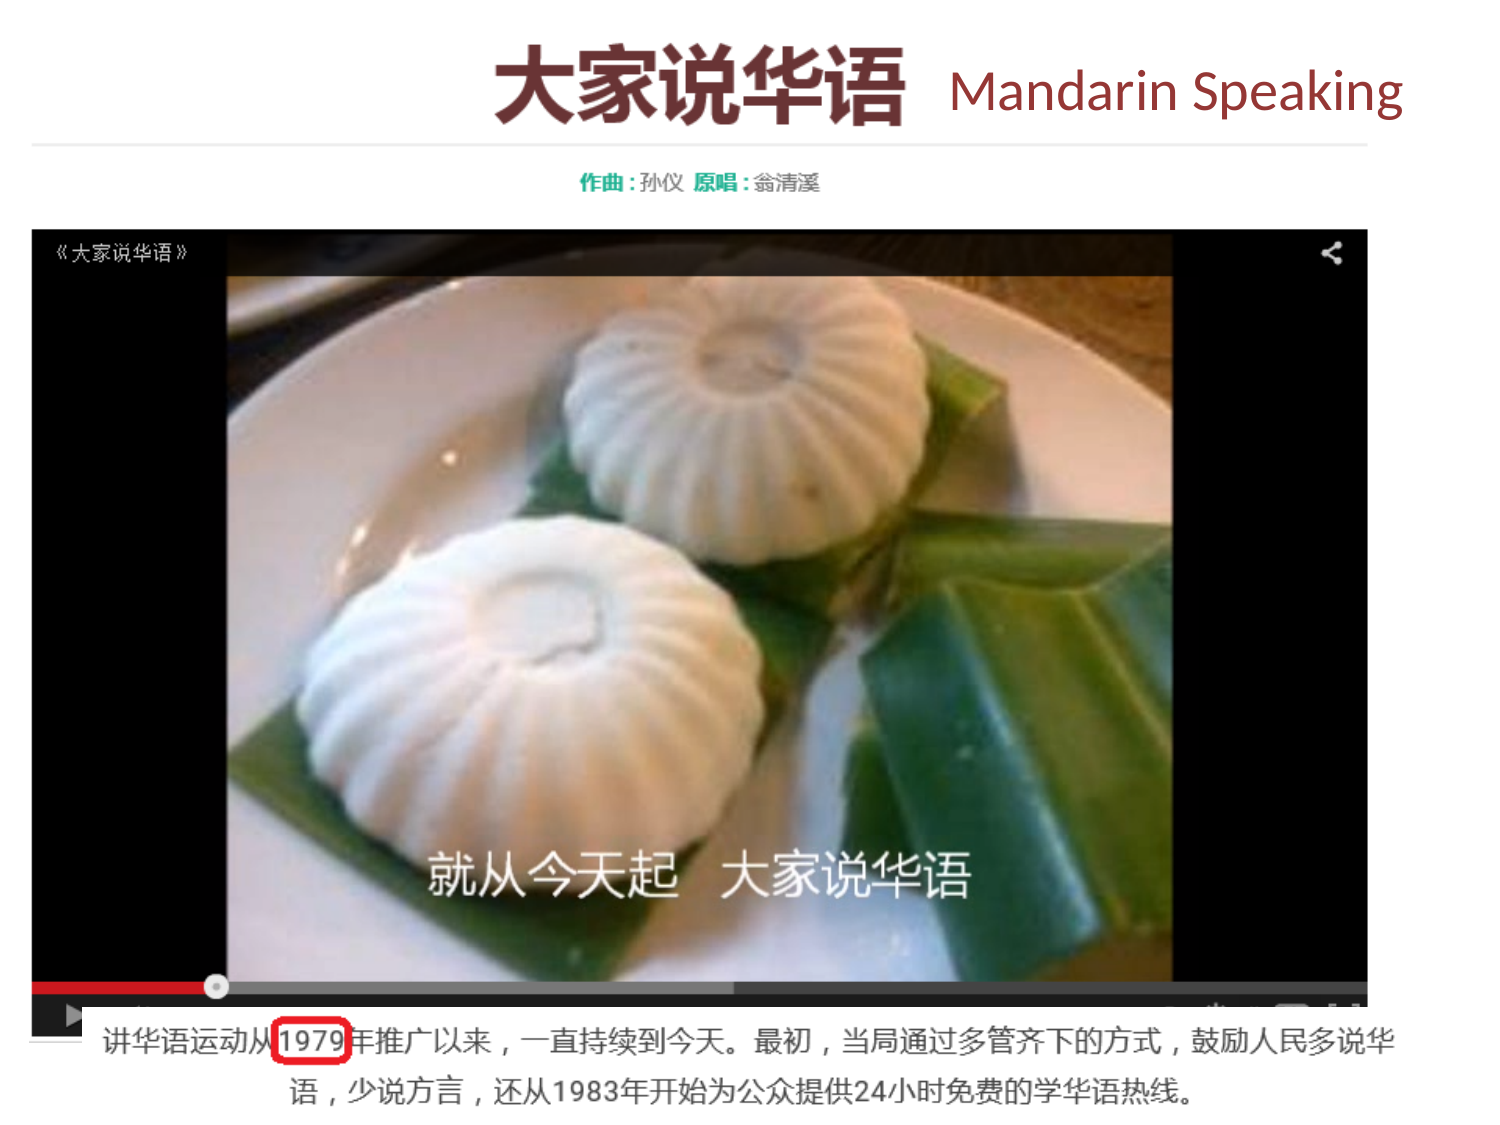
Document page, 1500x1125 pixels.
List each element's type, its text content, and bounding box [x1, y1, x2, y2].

picture [29, 34, 1420, 1123]
text_box Mandarin Speaking [1375, 45, 1420, 130]
